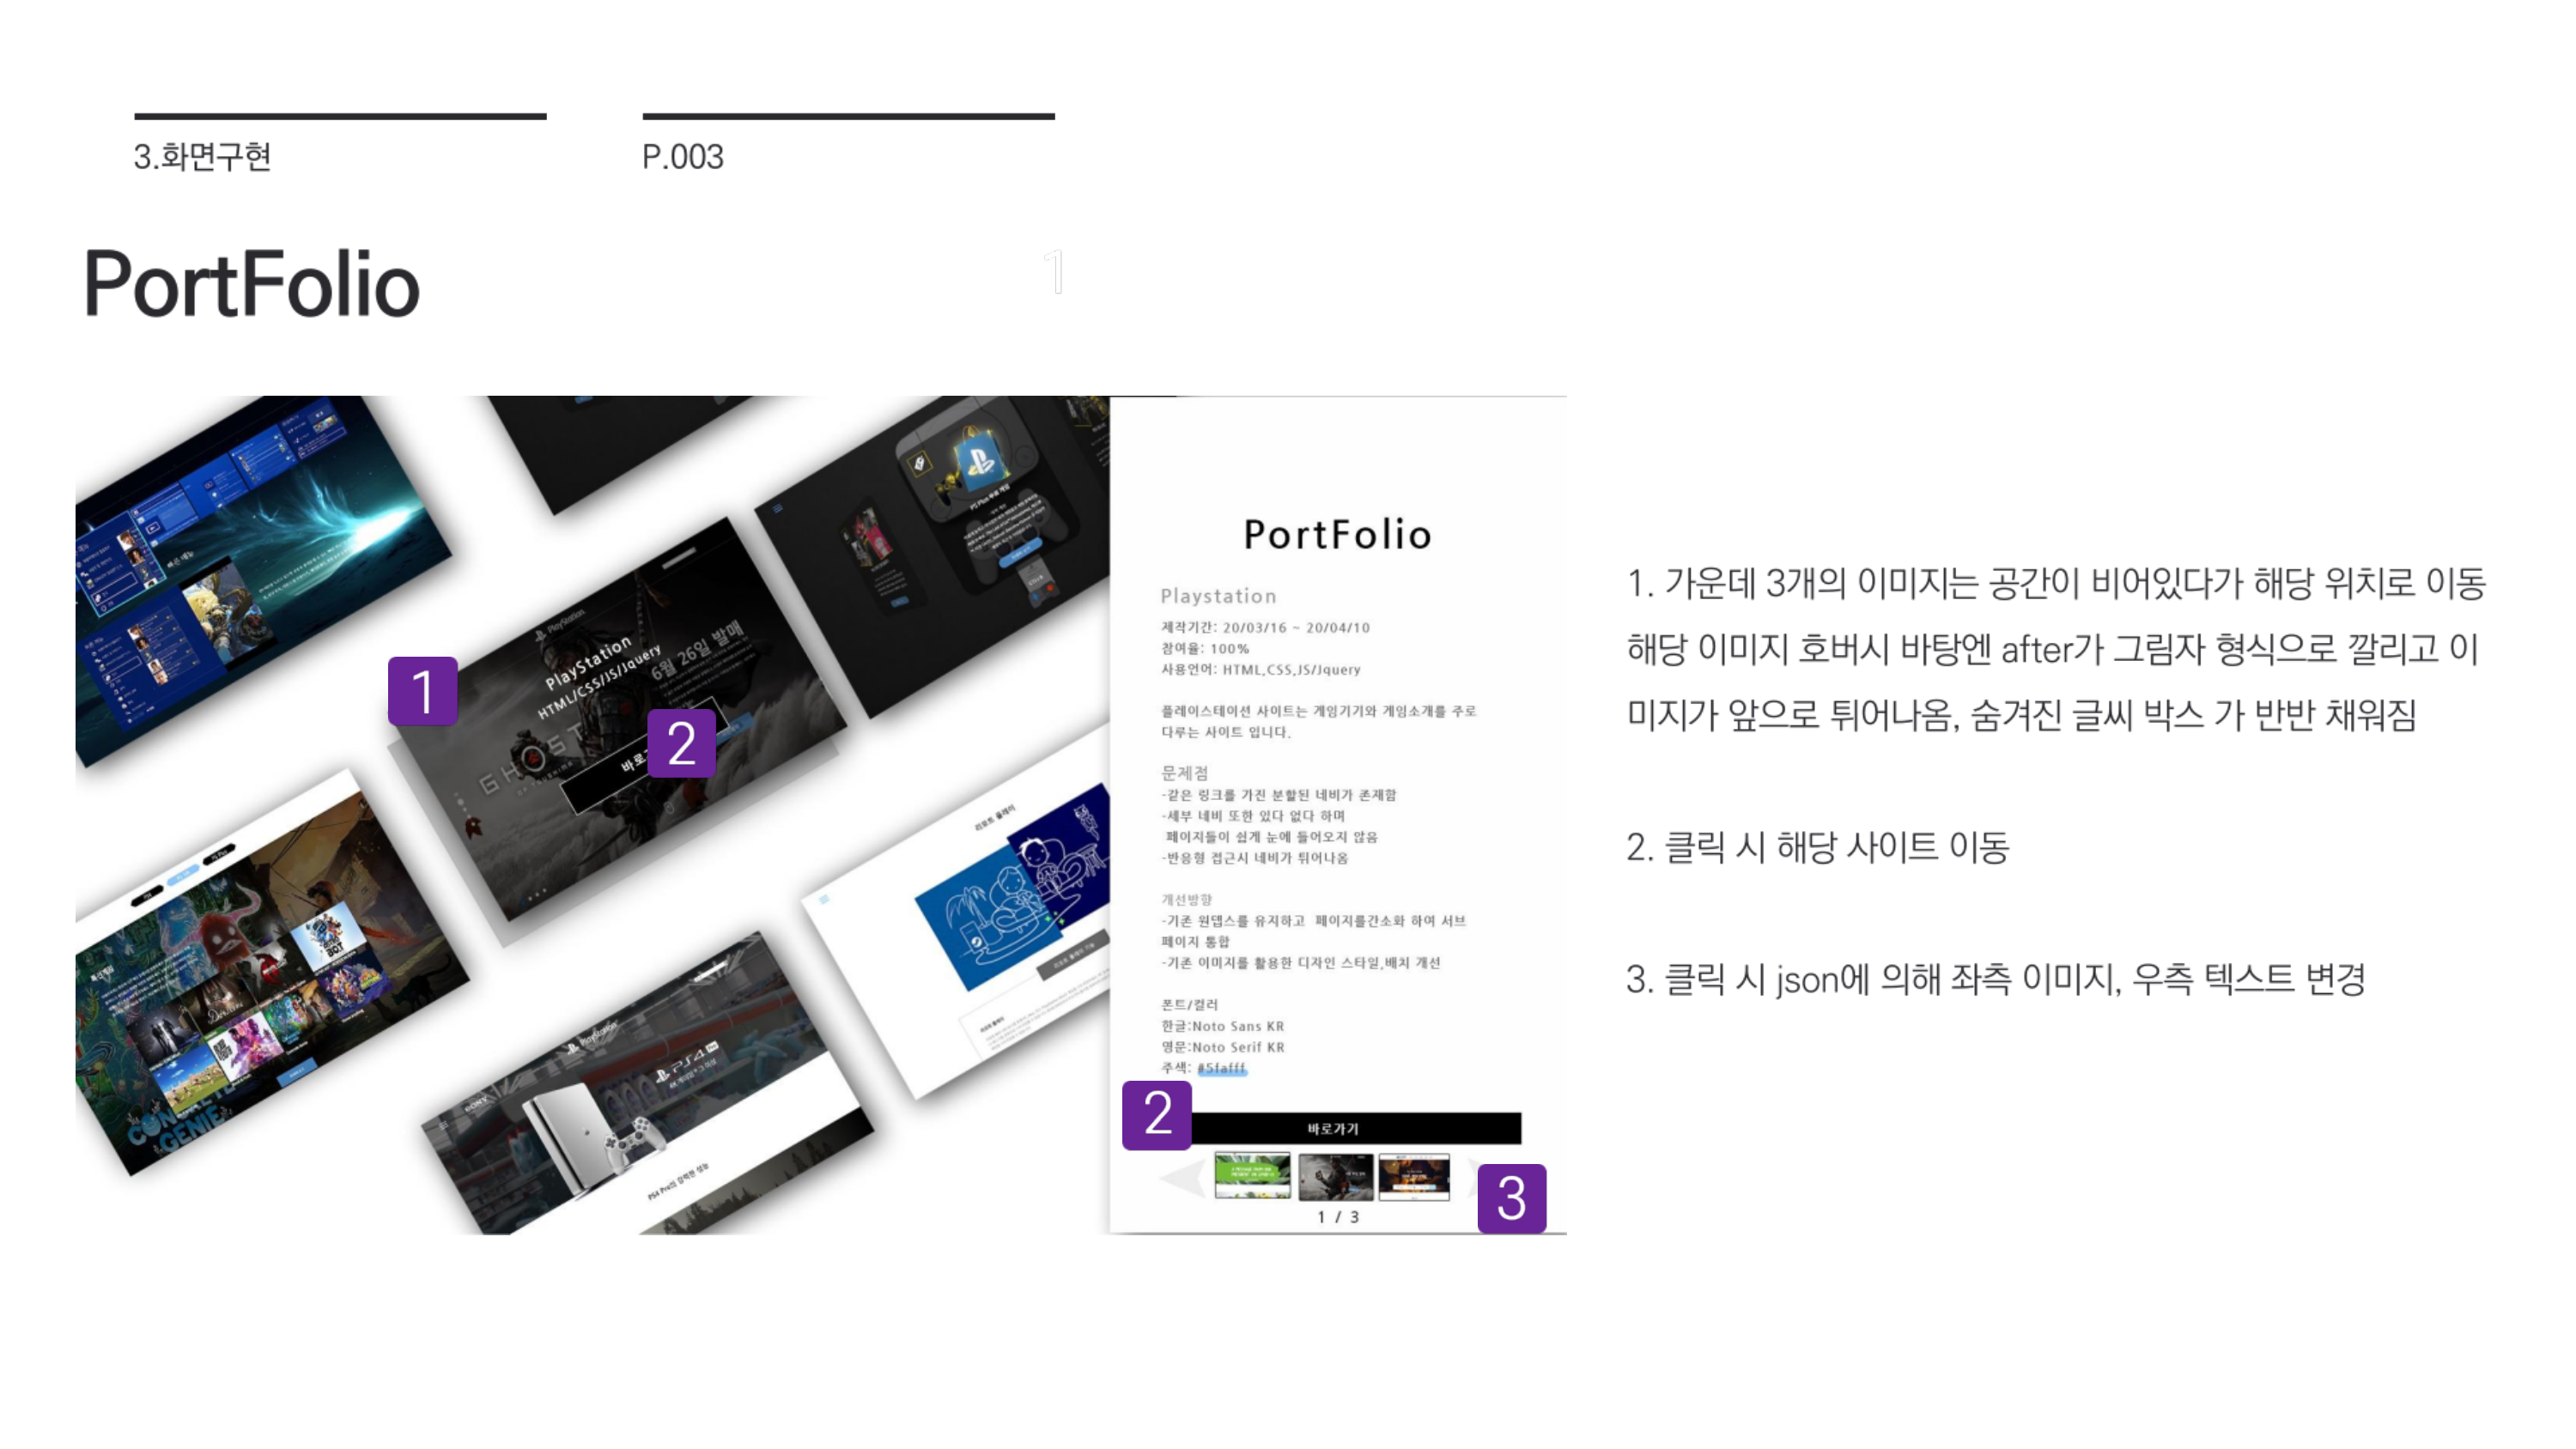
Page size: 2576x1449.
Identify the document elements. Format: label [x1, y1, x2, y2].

text_box [133, 112, 548, 120]
picture [1109, 1066, 1199, 1174]
picture [1462, 1151, 1553, 1259]
picture [128, 128, 285, 197]
text_box [76, 396, 1568, 1235]
text_box [641, 112, 1055, 120]
picture [67, 207, 459, 392]
picture [1621, 552, 2502, 1024]
picture [1005, 226, 1097, 334]
picture [374, 646, 465, 754]
picture [631, 696, 722, 804]
picture [636, 128, 738, 197]
